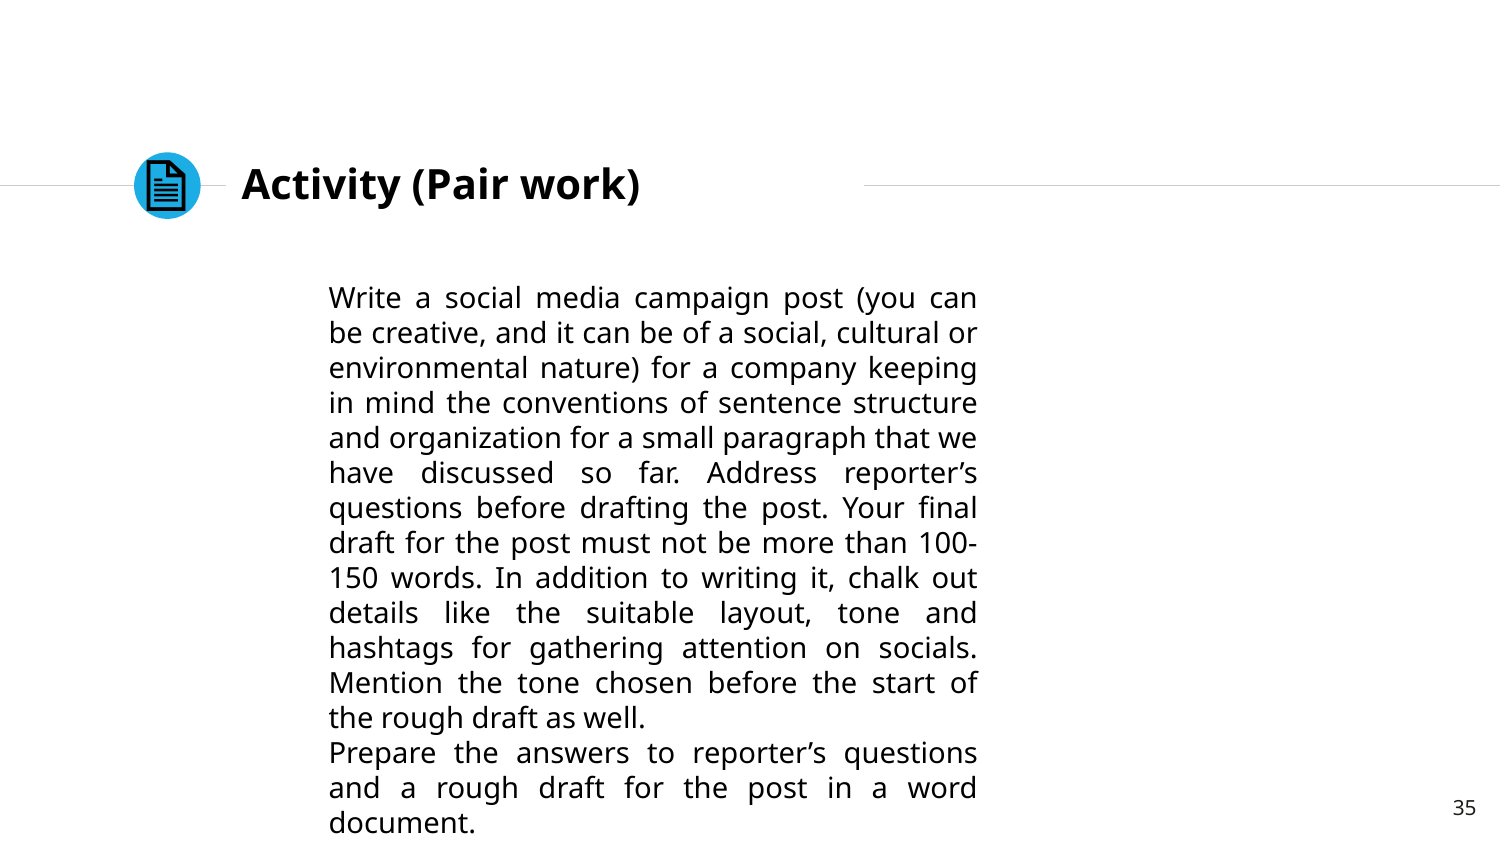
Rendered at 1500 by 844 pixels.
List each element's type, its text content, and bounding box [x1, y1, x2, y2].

picture [135, 155, 196, 216]
slide_number 35 [1401, 779, 1492, 844]
text_box Write a social media campaign post (you can be creative, and it can be of a social, cultural or environmental nature) for a company keeping in mind the conventions of sentence structure and organization for a small paragraph that we have discussed so far. Address reporter’s questions before drafting the post. Your final draft for the post must not be more than 100-150 words. In addition to writing it, chalk out details like the suitable layout, tone and hashtags for gathering attention on socials. Mention the tone chosen before the start of the rough draft as well. Prepare the answers to reporter’s questions and a rough draft for the post in a word document. [313, 272, 994, 844]
title Activity (Pair work) [226, 146, 863, 219]
